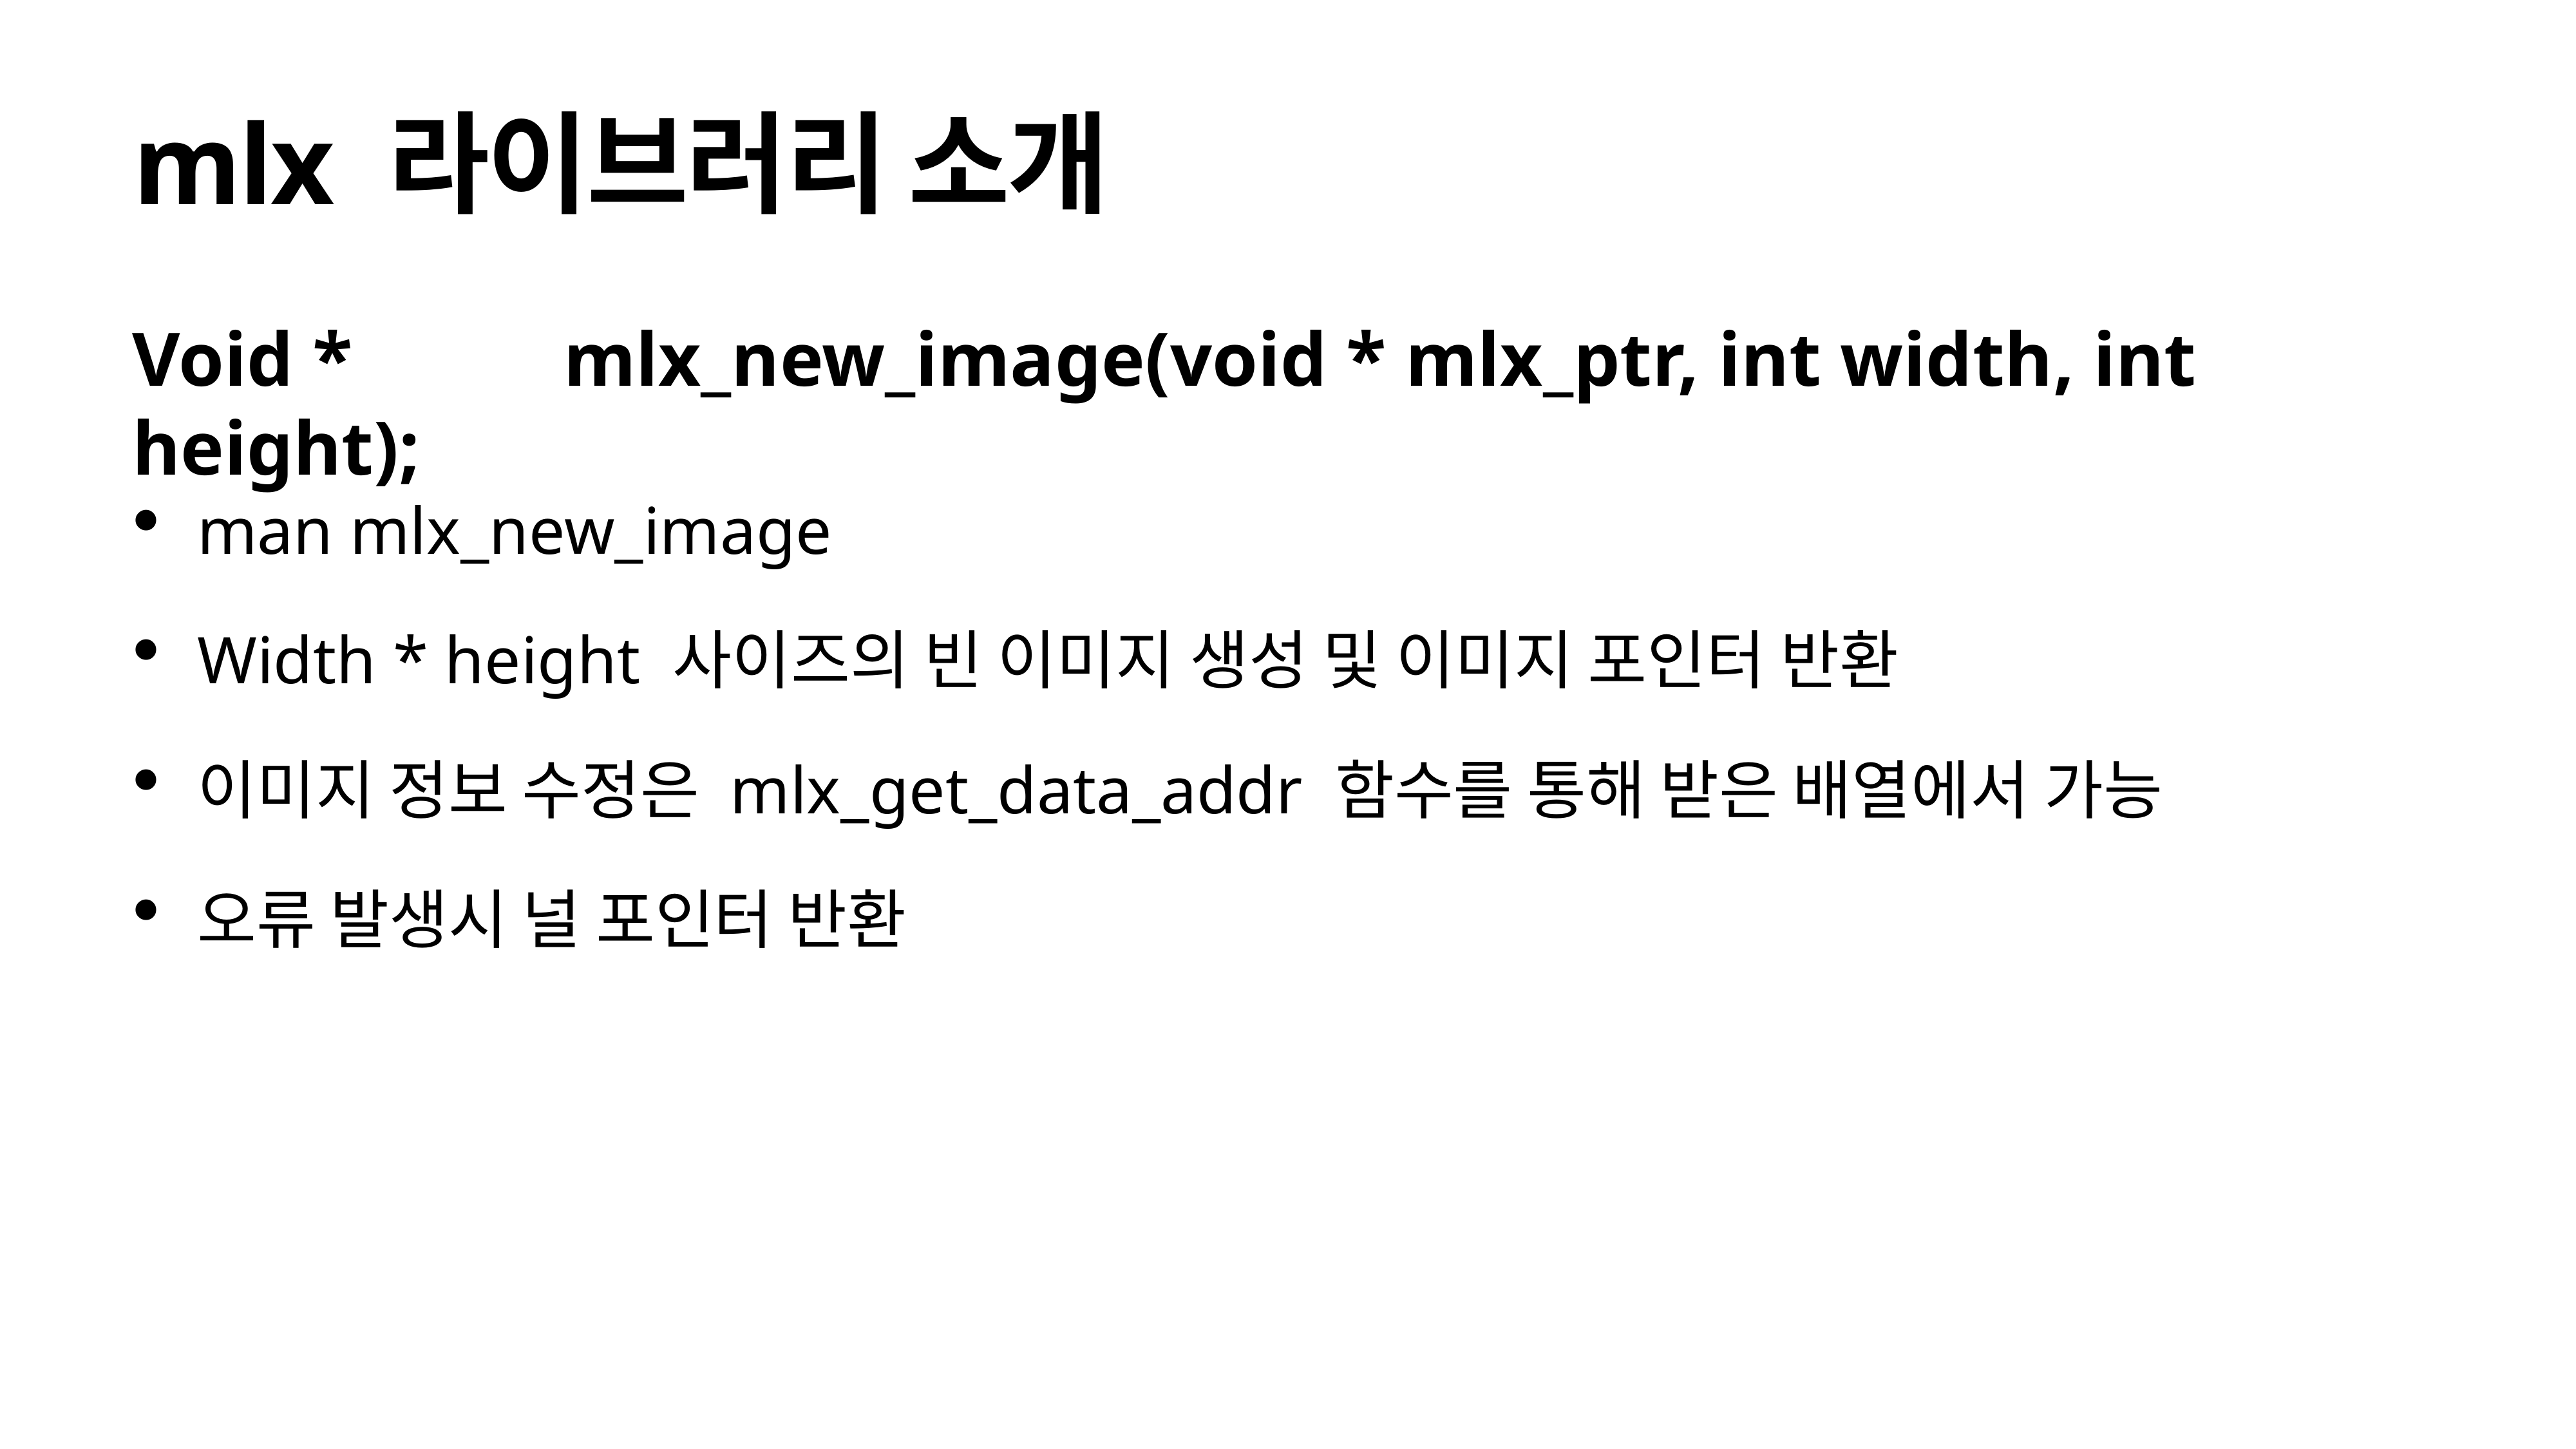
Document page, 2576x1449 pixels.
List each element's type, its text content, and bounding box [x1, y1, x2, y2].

list man mlx_new_image Width * height 사이즈의 빈 이미지 생성 및 이미지 포인터 반환 이미지 정보 수정은 mlx_get_data_addr 함수를 통해 받은 배열에서 가능 오류 발생시 널 포인터 반환 [127, 492, 2449, 1321]
title mlx 라이브러리 소개 [127, 113, 2449, 266]
list Void * mlx_new_image(void * mlx_ptr, int width, int height); [127, 307, 2449, 407]
